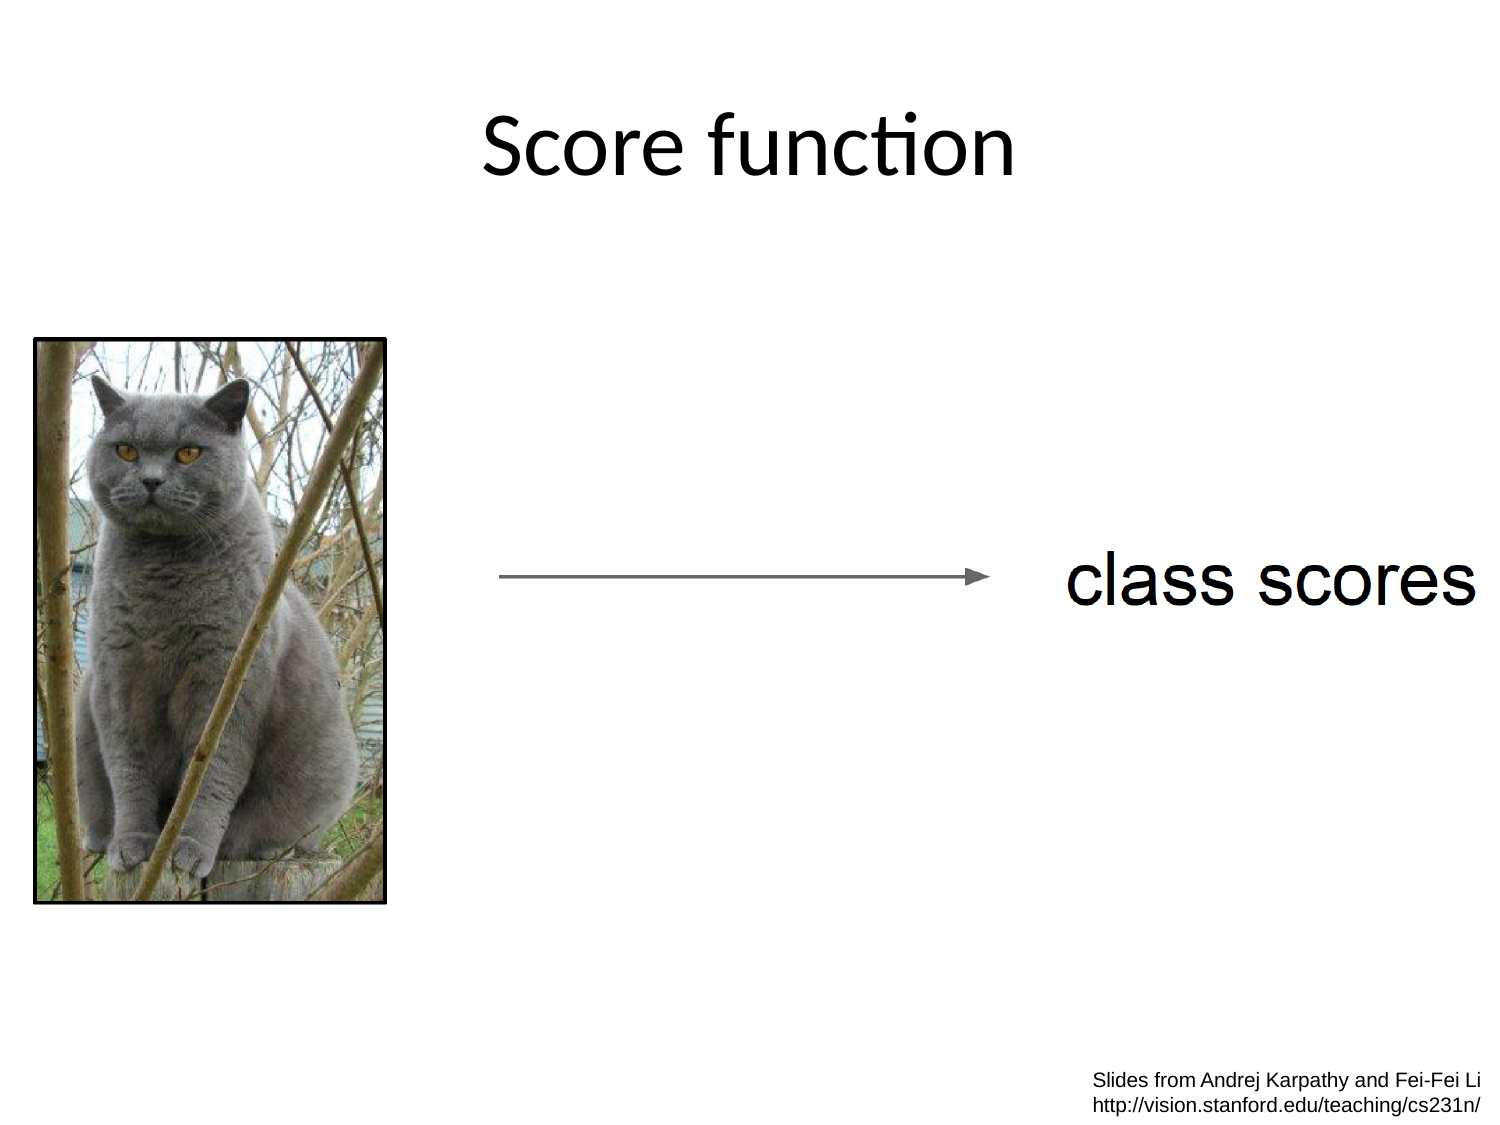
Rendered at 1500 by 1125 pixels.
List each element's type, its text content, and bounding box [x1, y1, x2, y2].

picture [0, 312, 1500, 918]
title Score function [75, 45, 1425, 233]
text_box Slides from Andrej Karpathy and Fei-Fei Li http://vision.stanford.edu/teaching/cs231n/ [1077, 1059, 1497, 1124]
